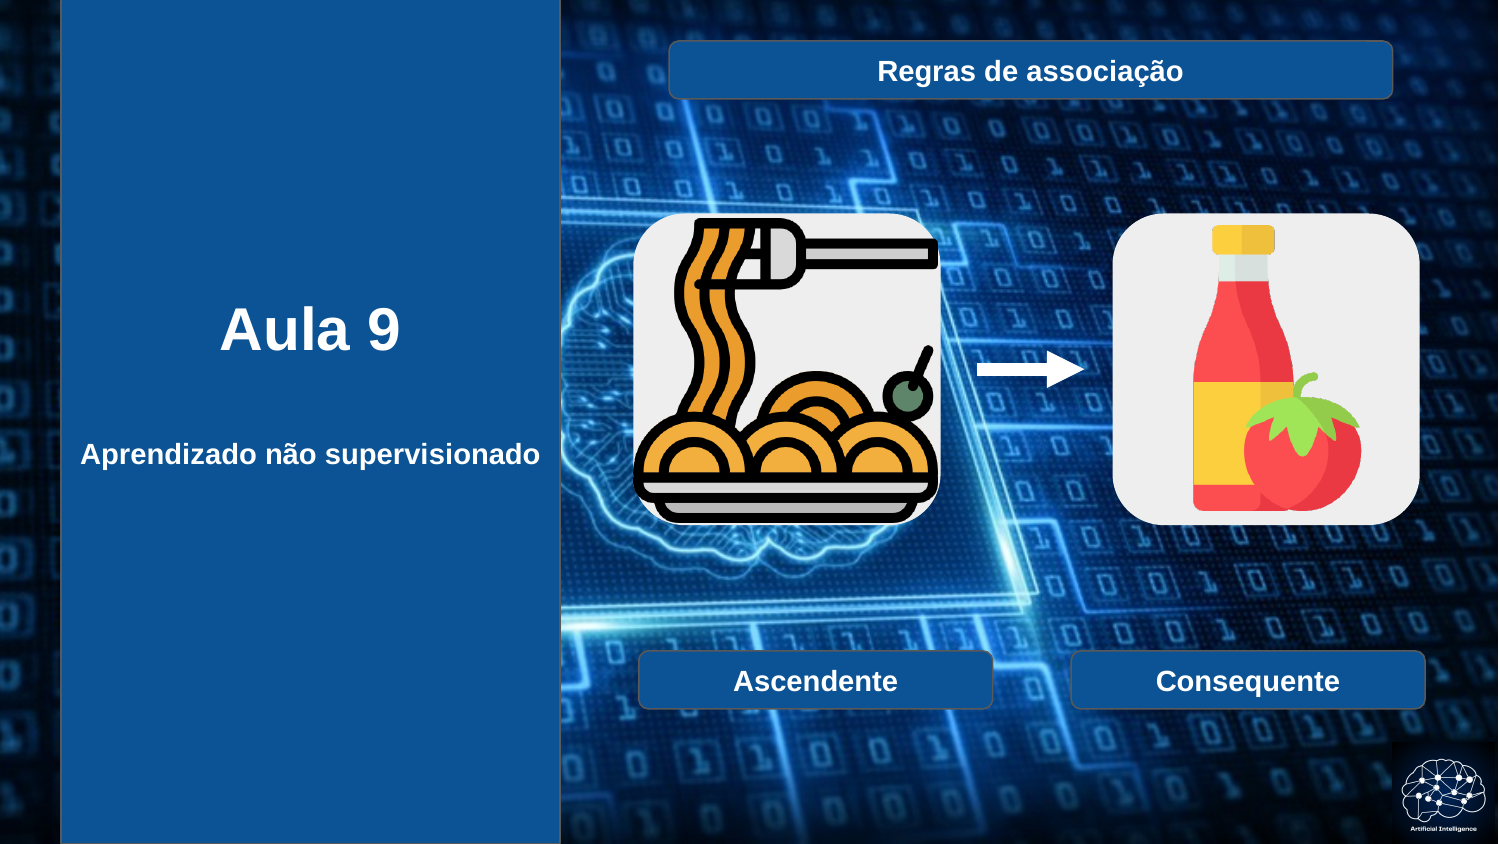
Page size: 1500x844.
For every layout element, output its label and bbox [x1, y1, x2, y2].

text_box [1112, 213, 1420, 526]
picture [0, 0, 1498, 844]
text_box [632, 213, 941, 526]
